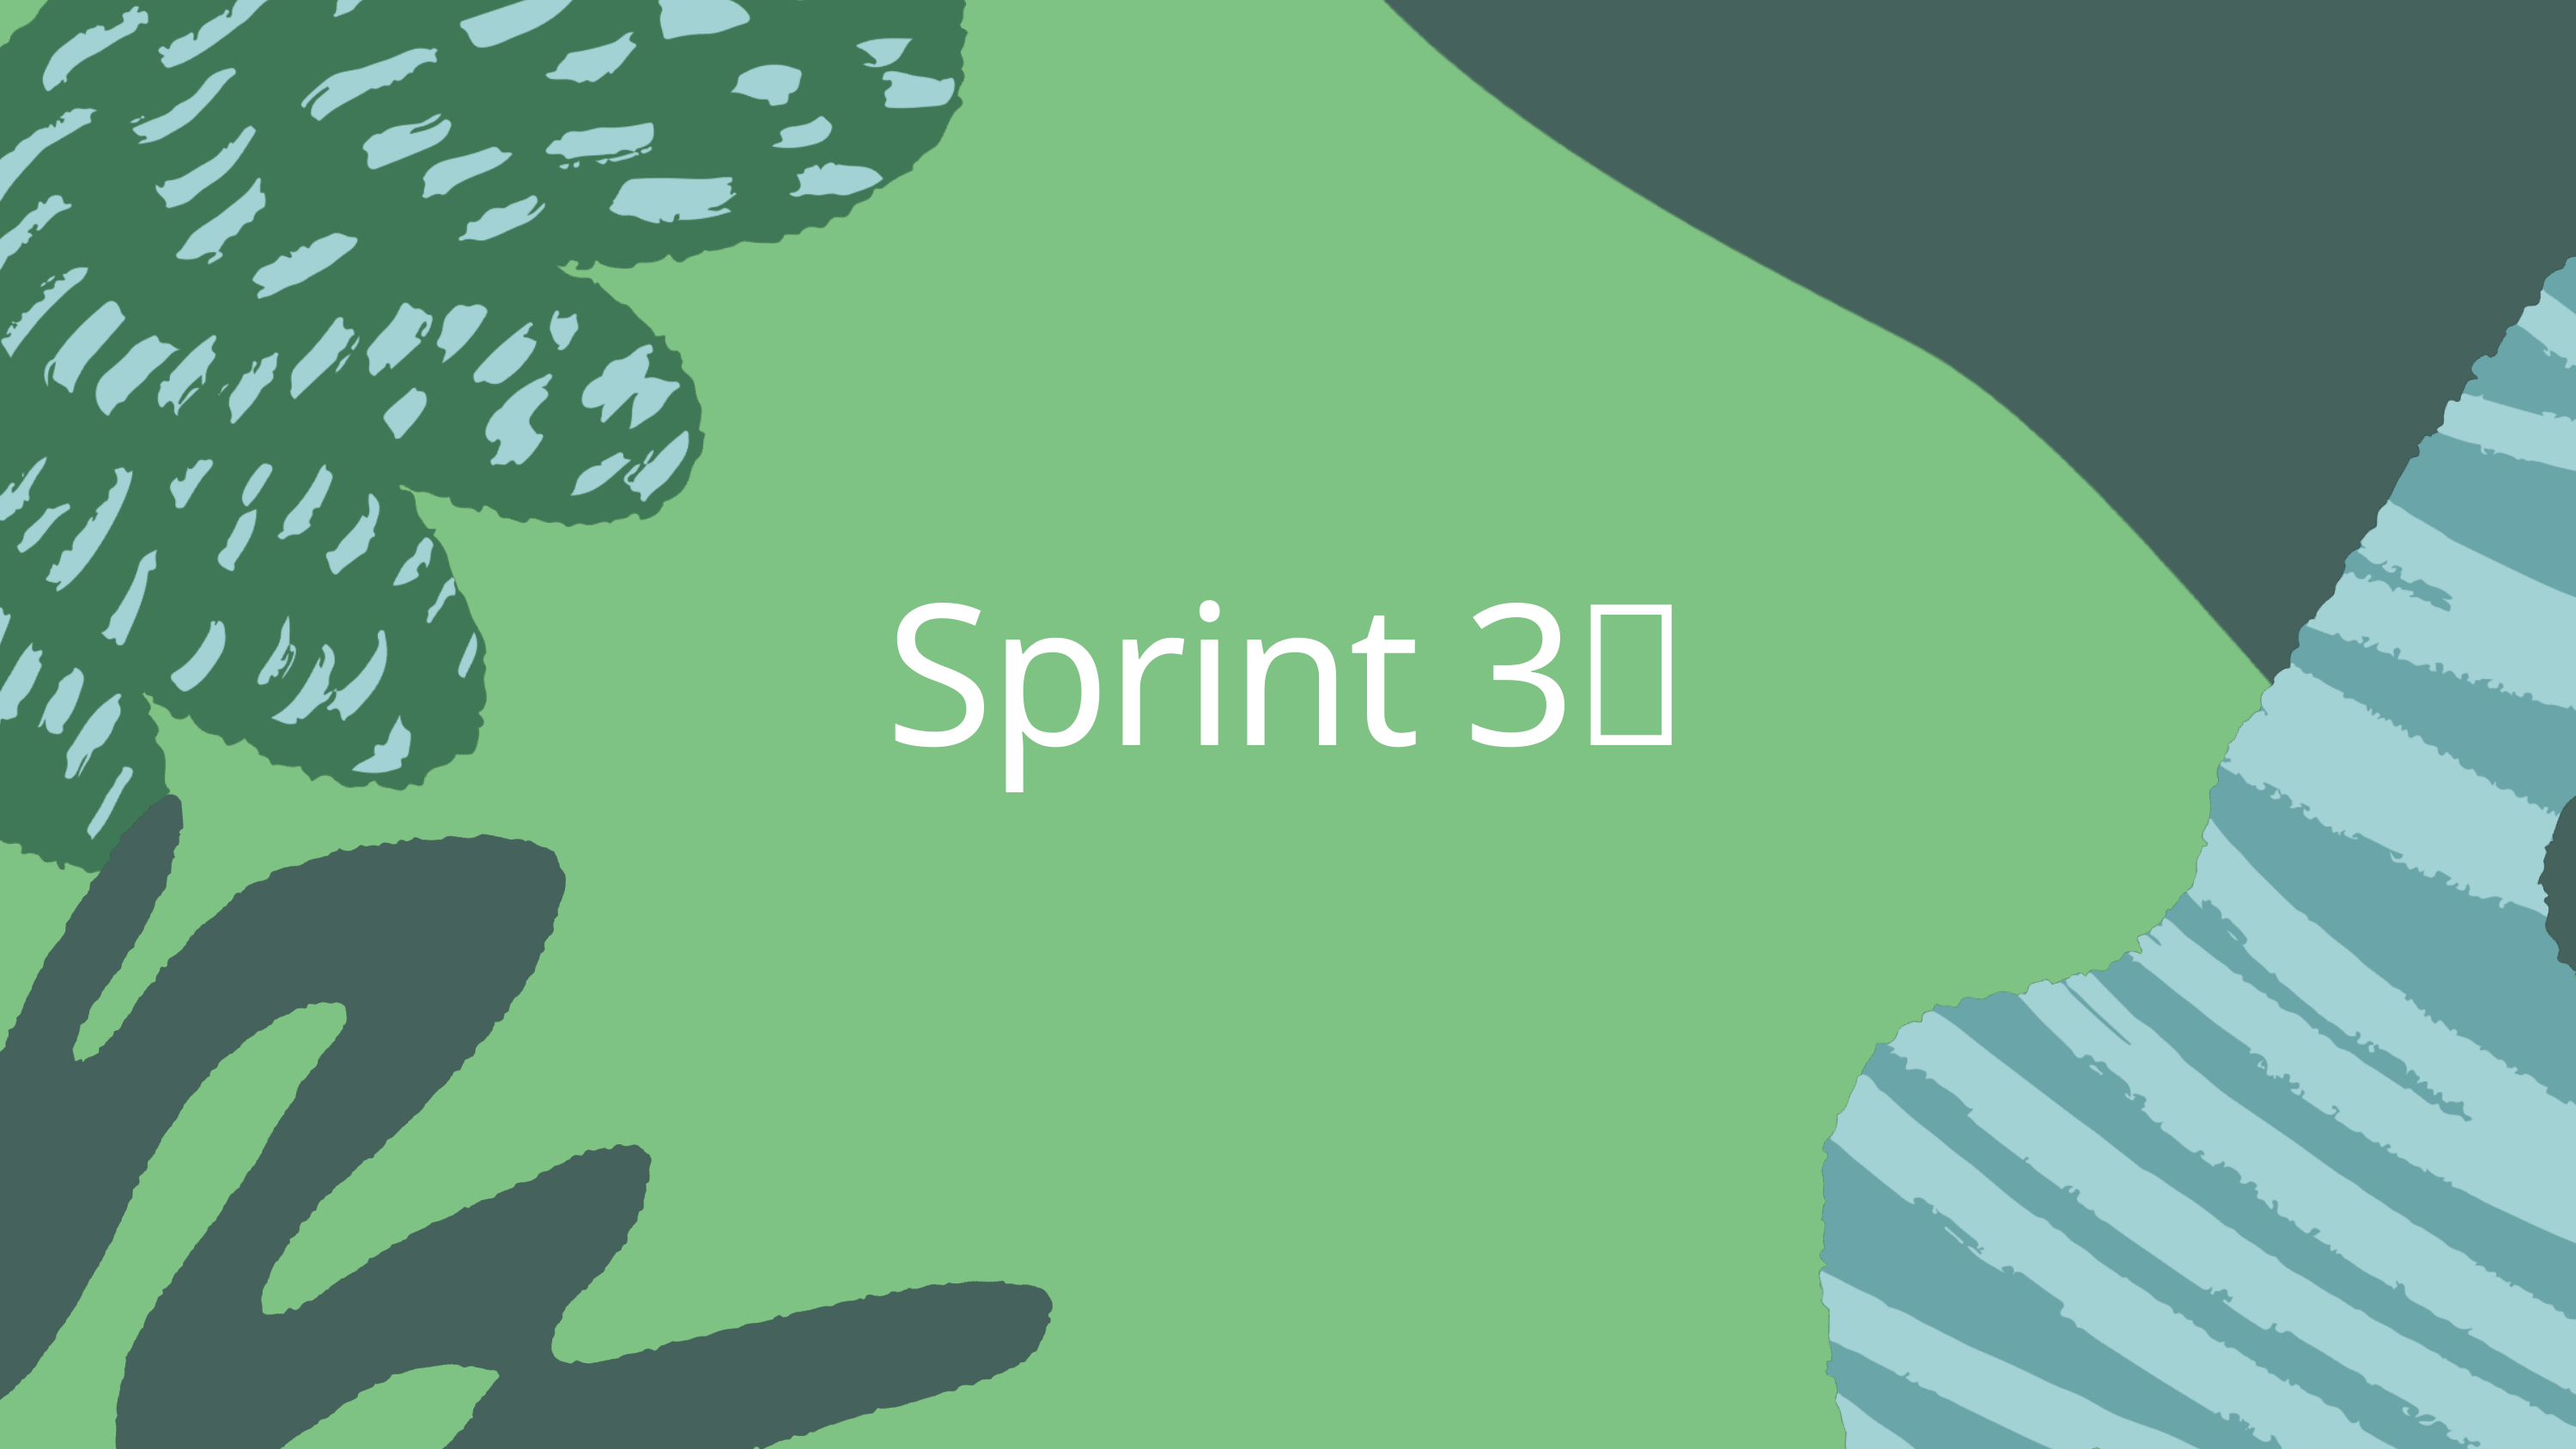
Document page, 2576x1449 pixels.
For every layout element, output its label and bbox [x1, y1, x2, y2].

text_box [494, 556, 2082, 893]
picture [0, 0, 2576, 1449]
